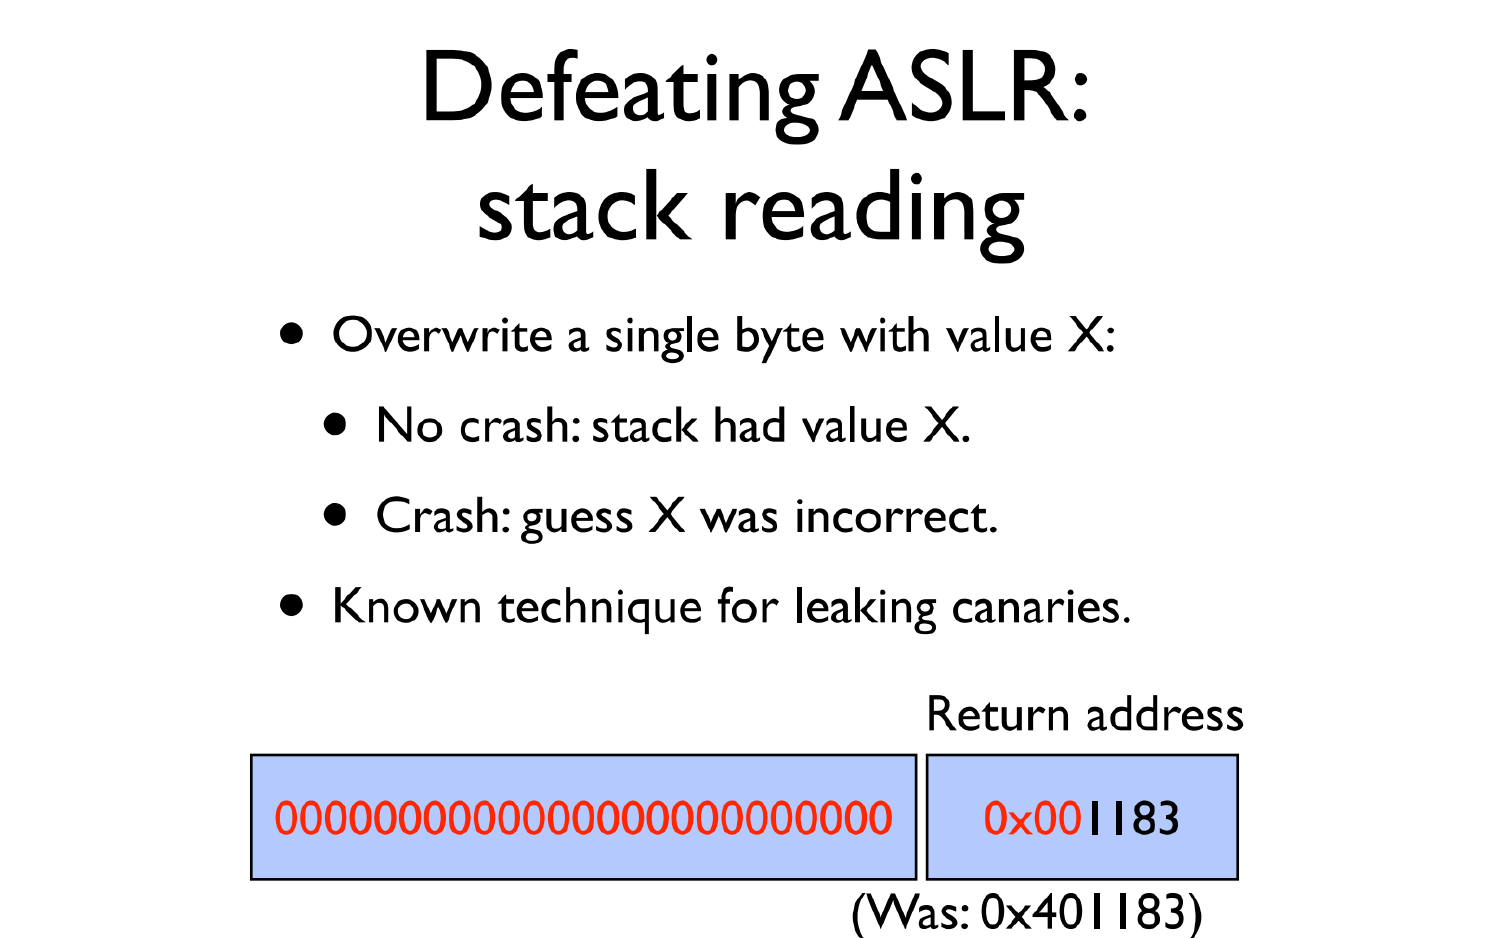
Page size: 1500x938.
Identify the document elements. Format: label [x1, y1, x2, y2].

picture [123, 0, 1377, 938]
